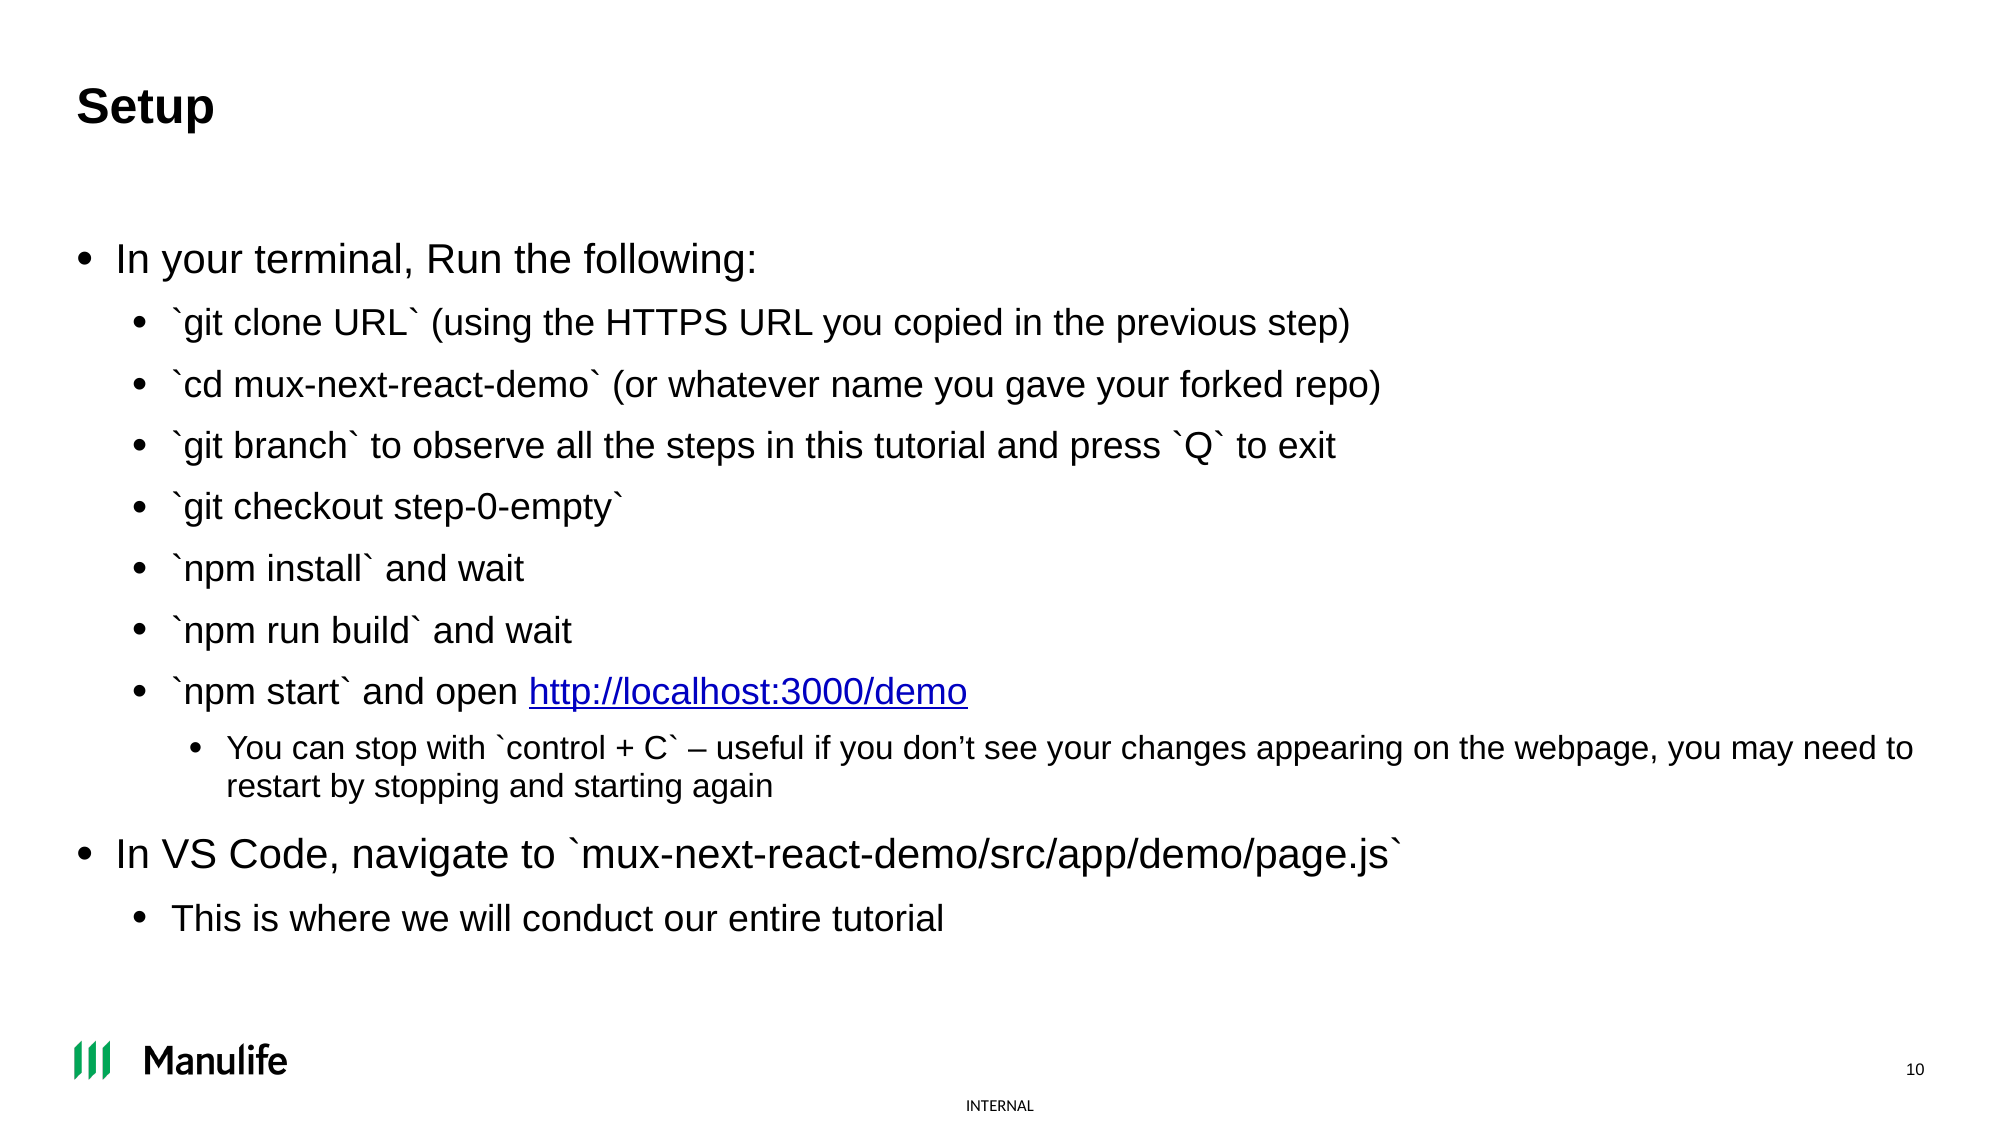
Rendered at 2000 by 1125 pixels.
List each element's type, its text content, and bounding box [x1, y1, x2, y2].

list In your terminal, Run the following: `git clone URL` (using the HTTPS URL you copied in the previous step) `cd mux-next-react-demo` (or whatever name you gave your forked repo) `git branch` to observe all the steps in this tutorial and press `Q` to exit `git checkout step-0-empty` `npm install` and wait `npm run build` and wait `npm start` and open http://localhost:3000/demo You can stop with `control + C` – useful if you don’t see your changes appearing on the webpage, you may need to restart by stopping and starting again In VS Code, navigate to `mux-next-react-demo/src/app/demo/page.js` This is where we will conduct our entire tutorial [76, 235, 1926, 988]
picture [39, 1005, 322, 1115]
slide_number 10 [1878, 1049, 1925, 1079]
title Setup [76, 77, 1926, 208]
